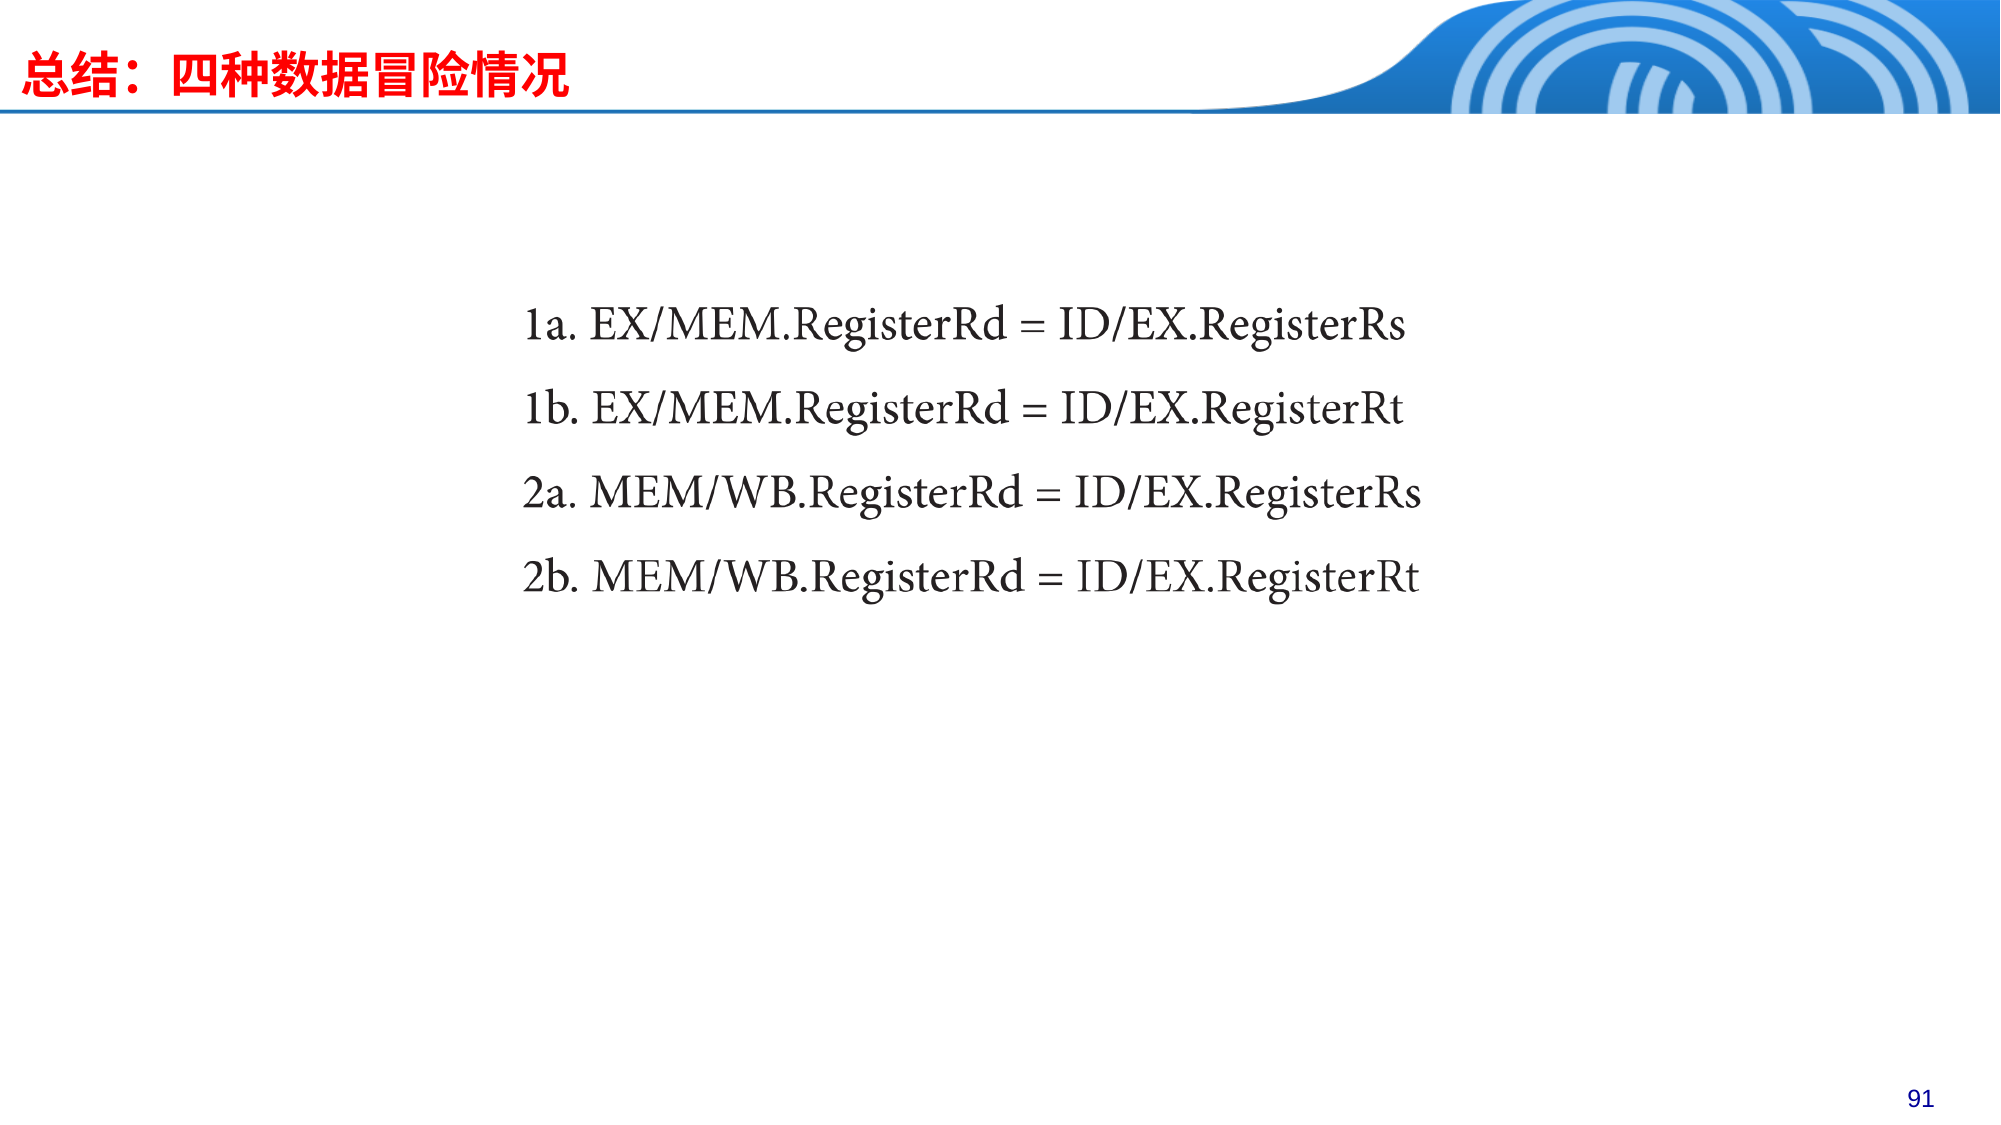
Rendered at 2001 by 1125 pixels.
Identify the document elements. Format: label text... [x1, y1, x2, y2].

picture [515, 302, 1426, 606]
title 总结：四种数据冒险情况 [9, 47, 1161, 110]
picture [0, 0, 2000, 114]
